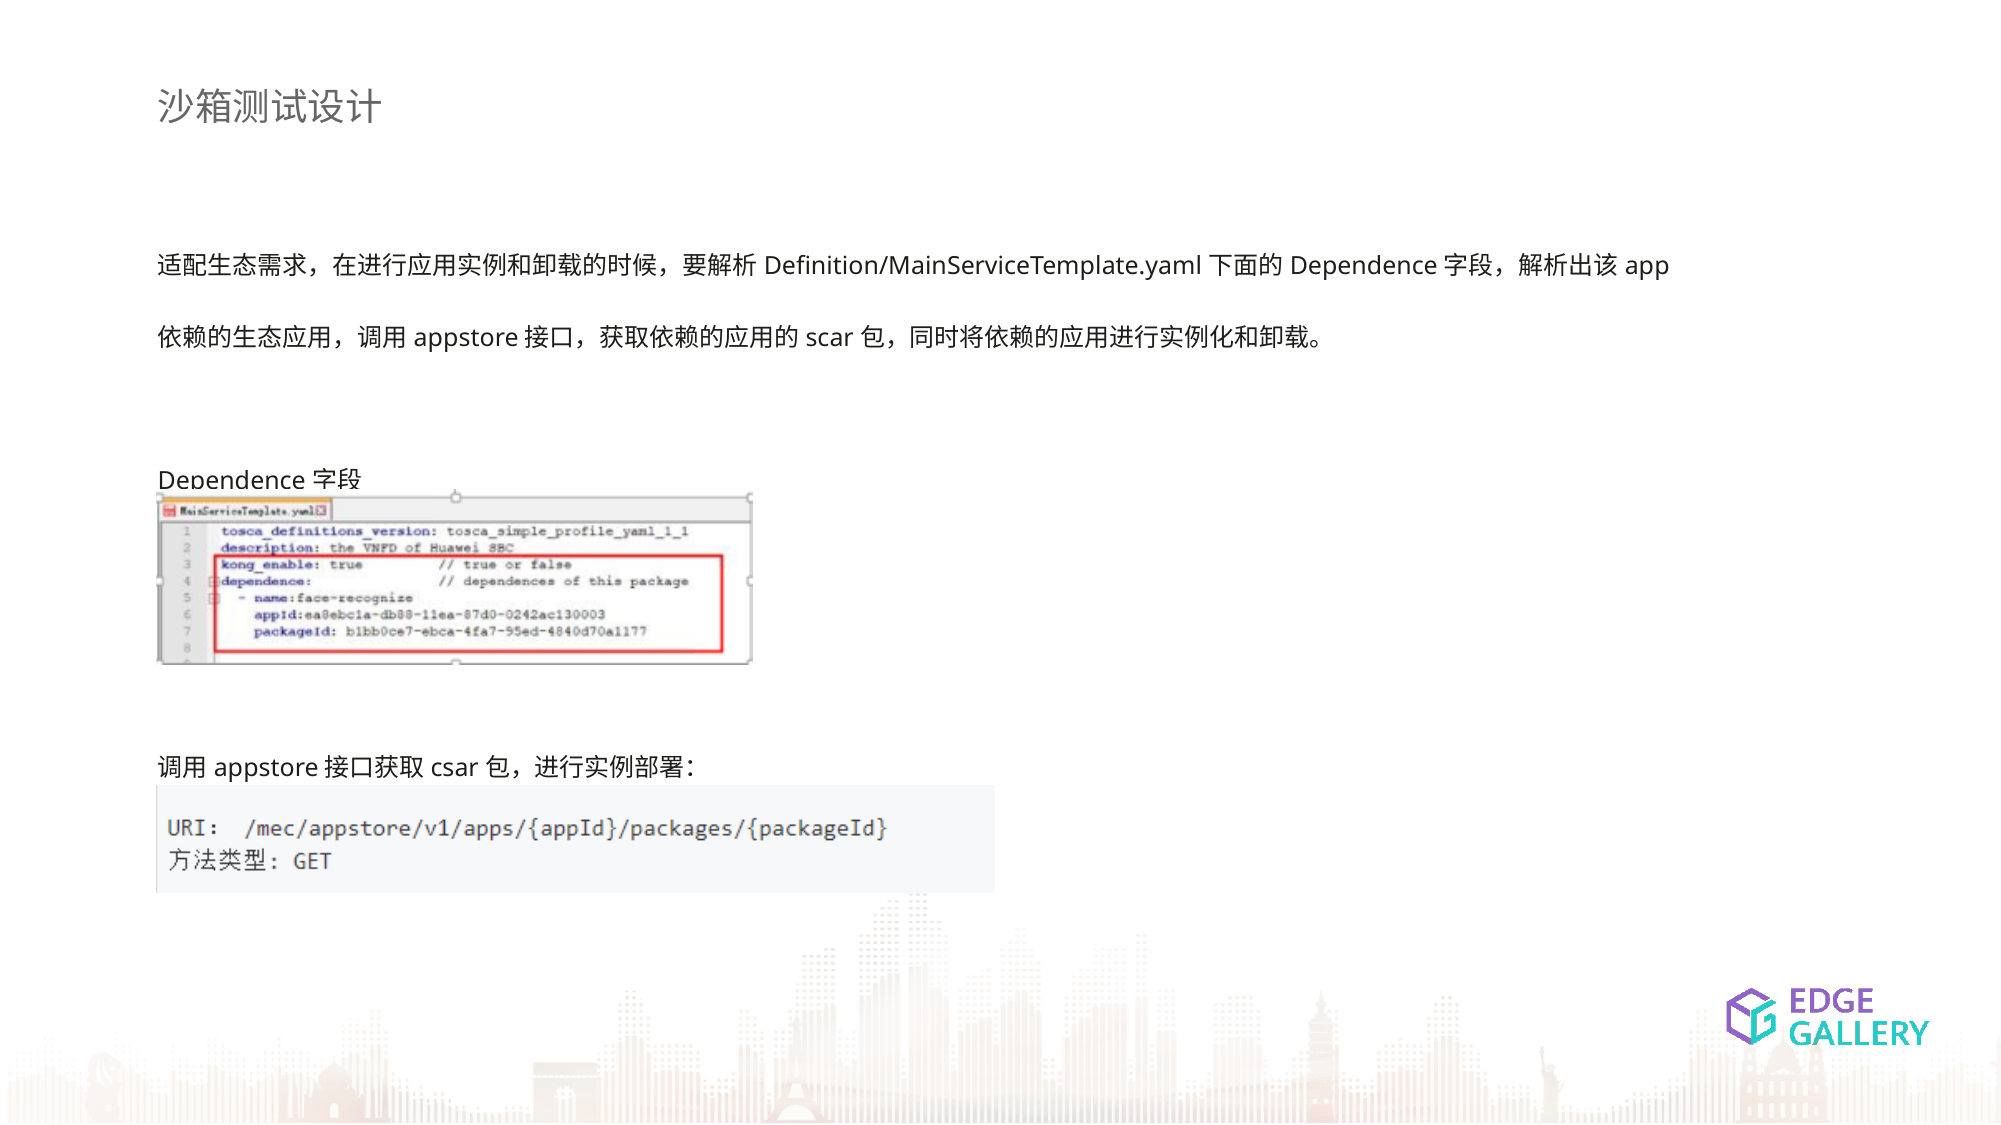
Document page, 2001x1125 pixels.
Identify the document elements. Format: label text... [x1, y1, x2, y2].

text_box 沙箱测试设计 [143, 49, 702, 136]
picture [156, 489, 753, 665]
text_box 适配生态需求，在进行应用实例和卸载的时候，要解析Definition/MainServiceTemplate.yaml下面的Dependence字段，解析出该app依赖的生态应用，调用appstore接口，获取依赖的应用的scar包，同时将依赖的应用进行实例化和卸载。 Dependence字段 调用appstore接口获取csar包，进行实例部署： [143, 200, 1694, 861]
picture [7, 785, 2001, 1123]
